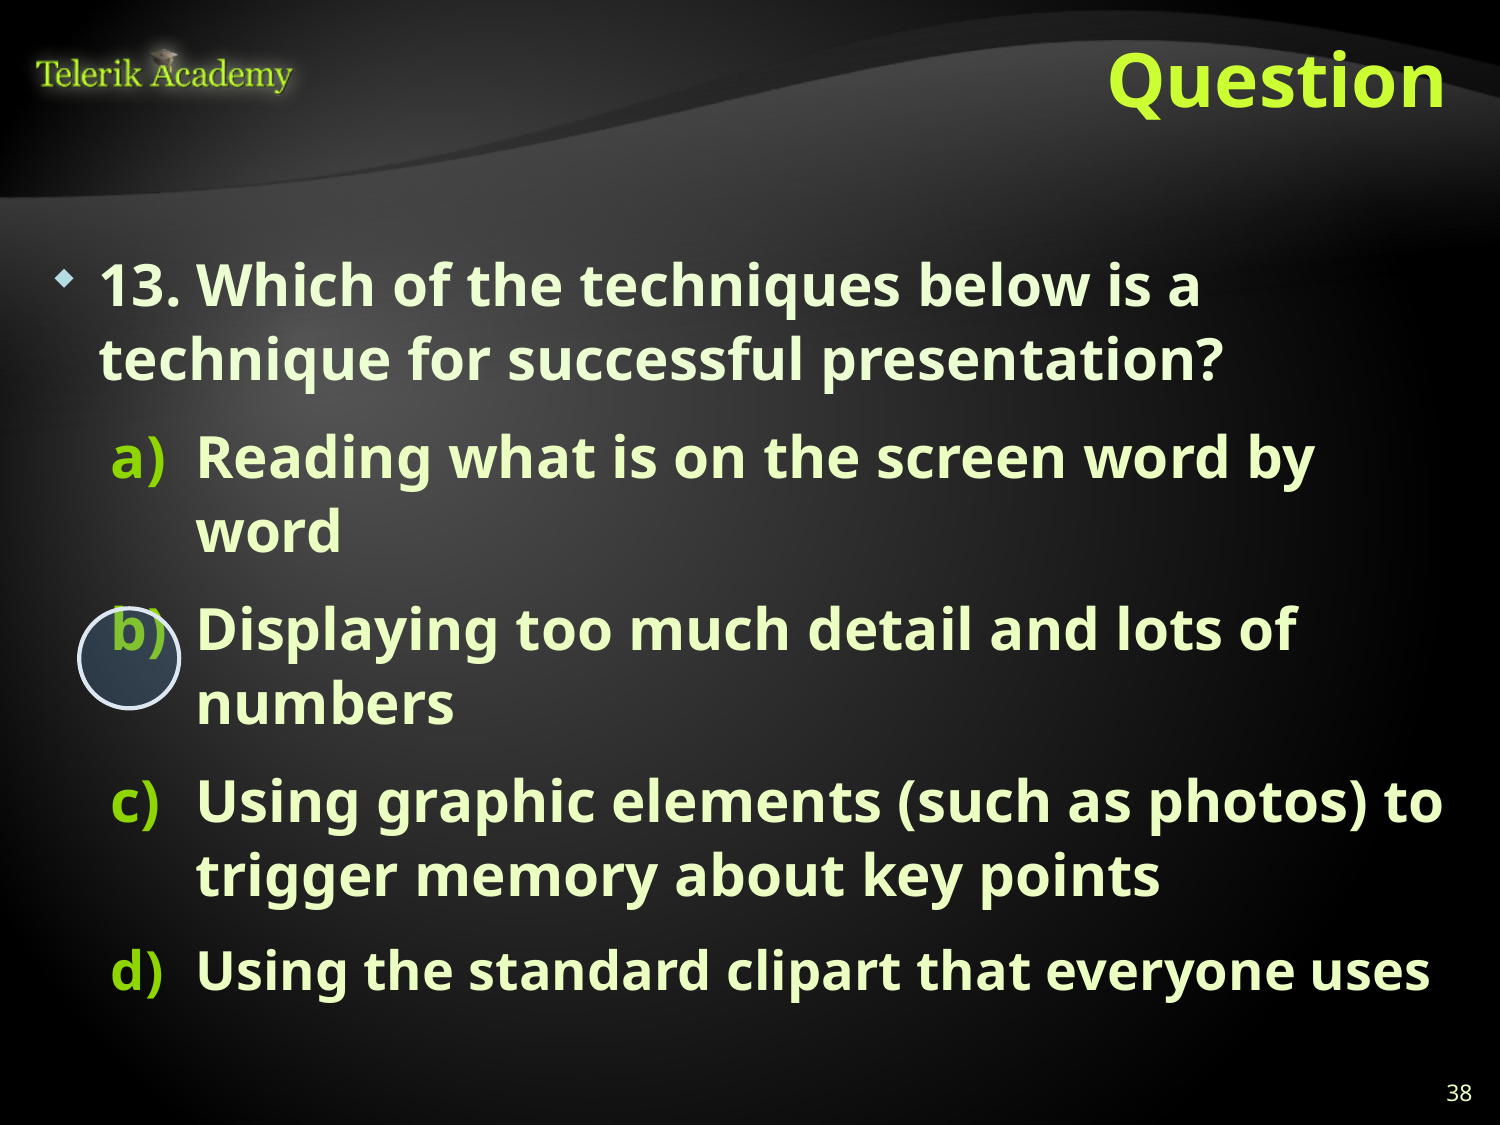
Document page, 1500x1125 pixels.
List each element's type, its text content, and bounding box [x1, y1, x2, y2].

title Question [300, 12, 1463, 150]
slide_number 38 [1412, 1074, 1488, 1113]
text_box [77, 606, 182, 711]
list 13. Which of the techniques below is a technique for successful presentation? Reading what is on the screen word by word Displaying too much detail and lots of numbers Using graphic elements (such as photos) to trigger memory about key points Using the standard clipart that everyone uses [37, 237, 1463, 1100]
picture [0, 0, 1500, 1125]
